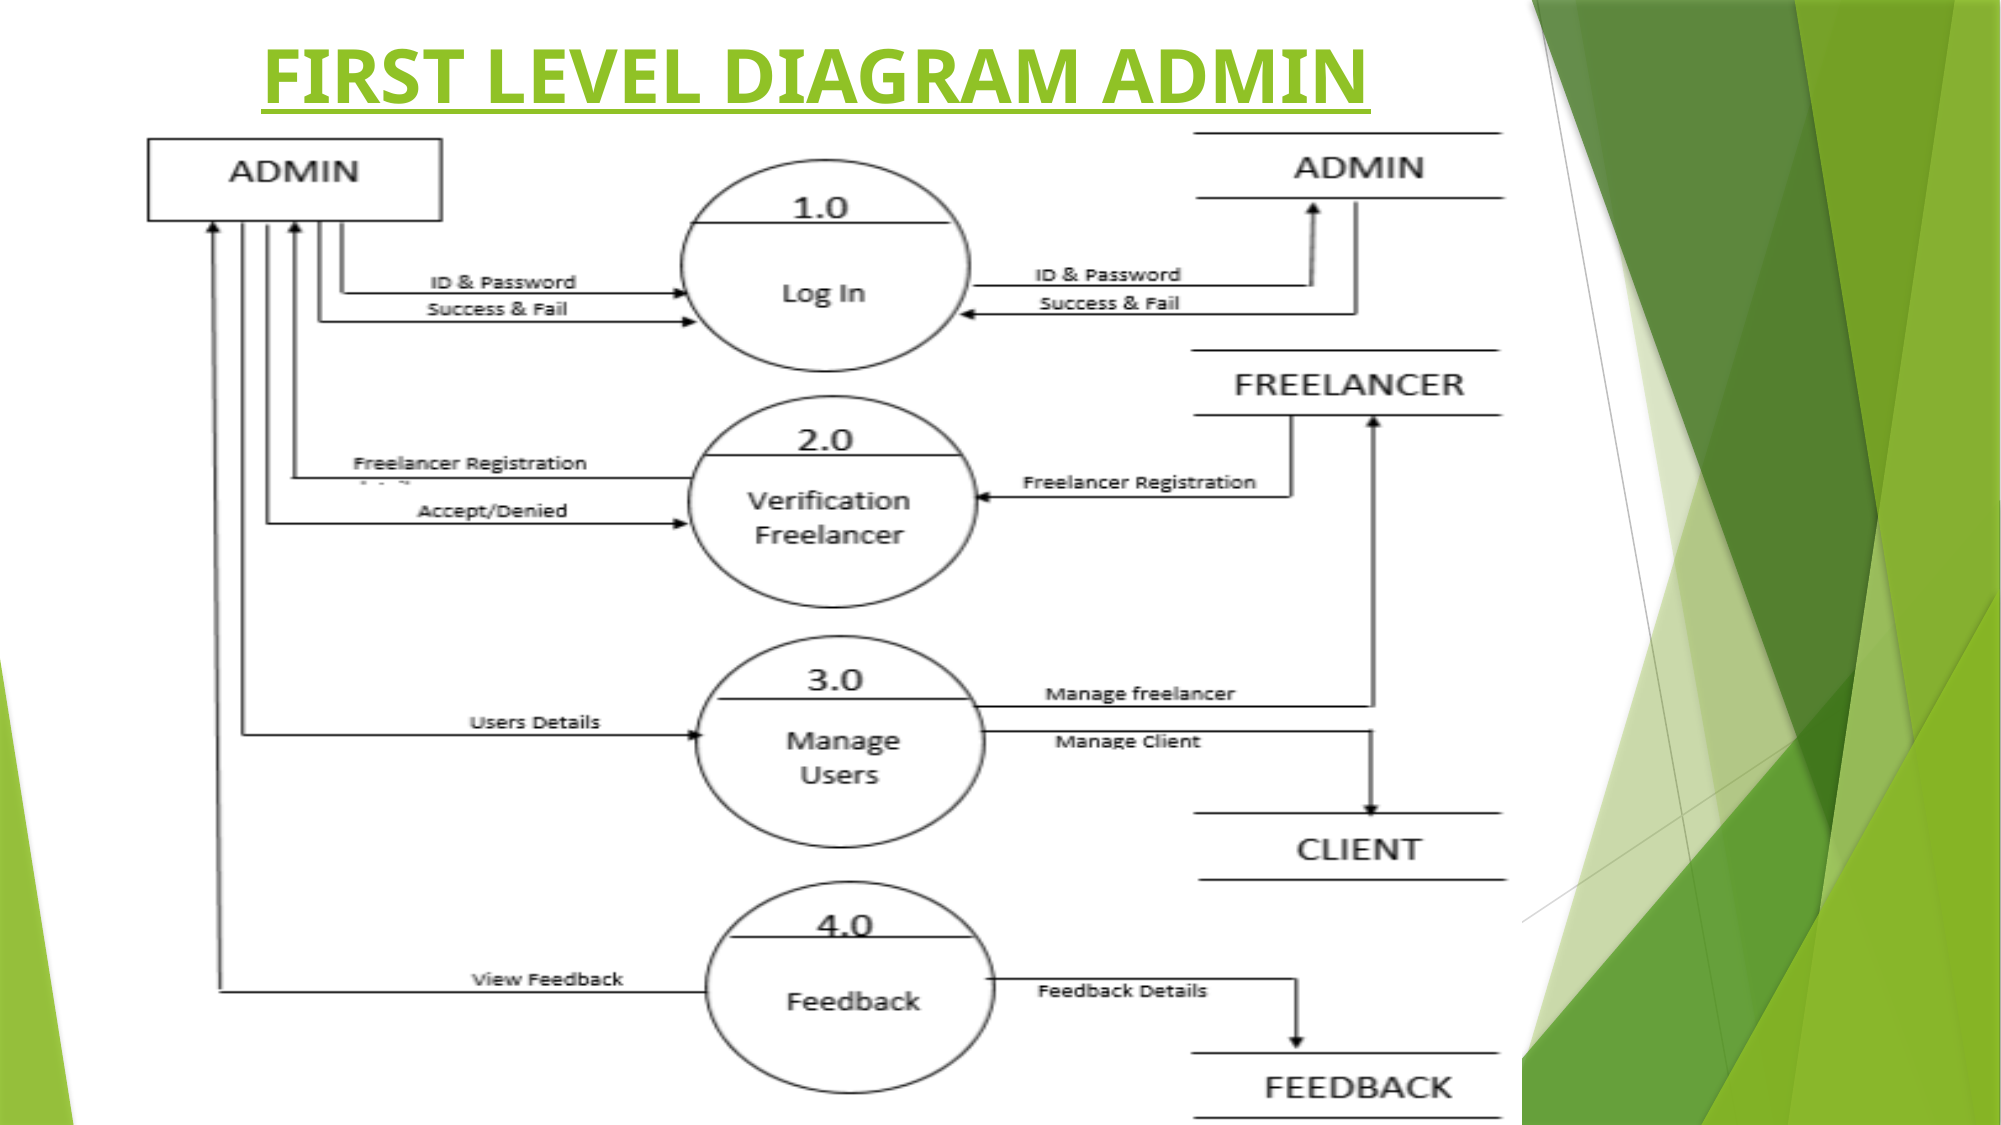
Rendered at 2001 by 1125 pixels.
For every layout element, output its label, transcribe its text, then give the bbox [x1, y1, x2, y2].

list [132, 128, 1522, 1125]
title FIRST LEVEL DIAGRAM ADMIN [111, 20, 1522, 130]
